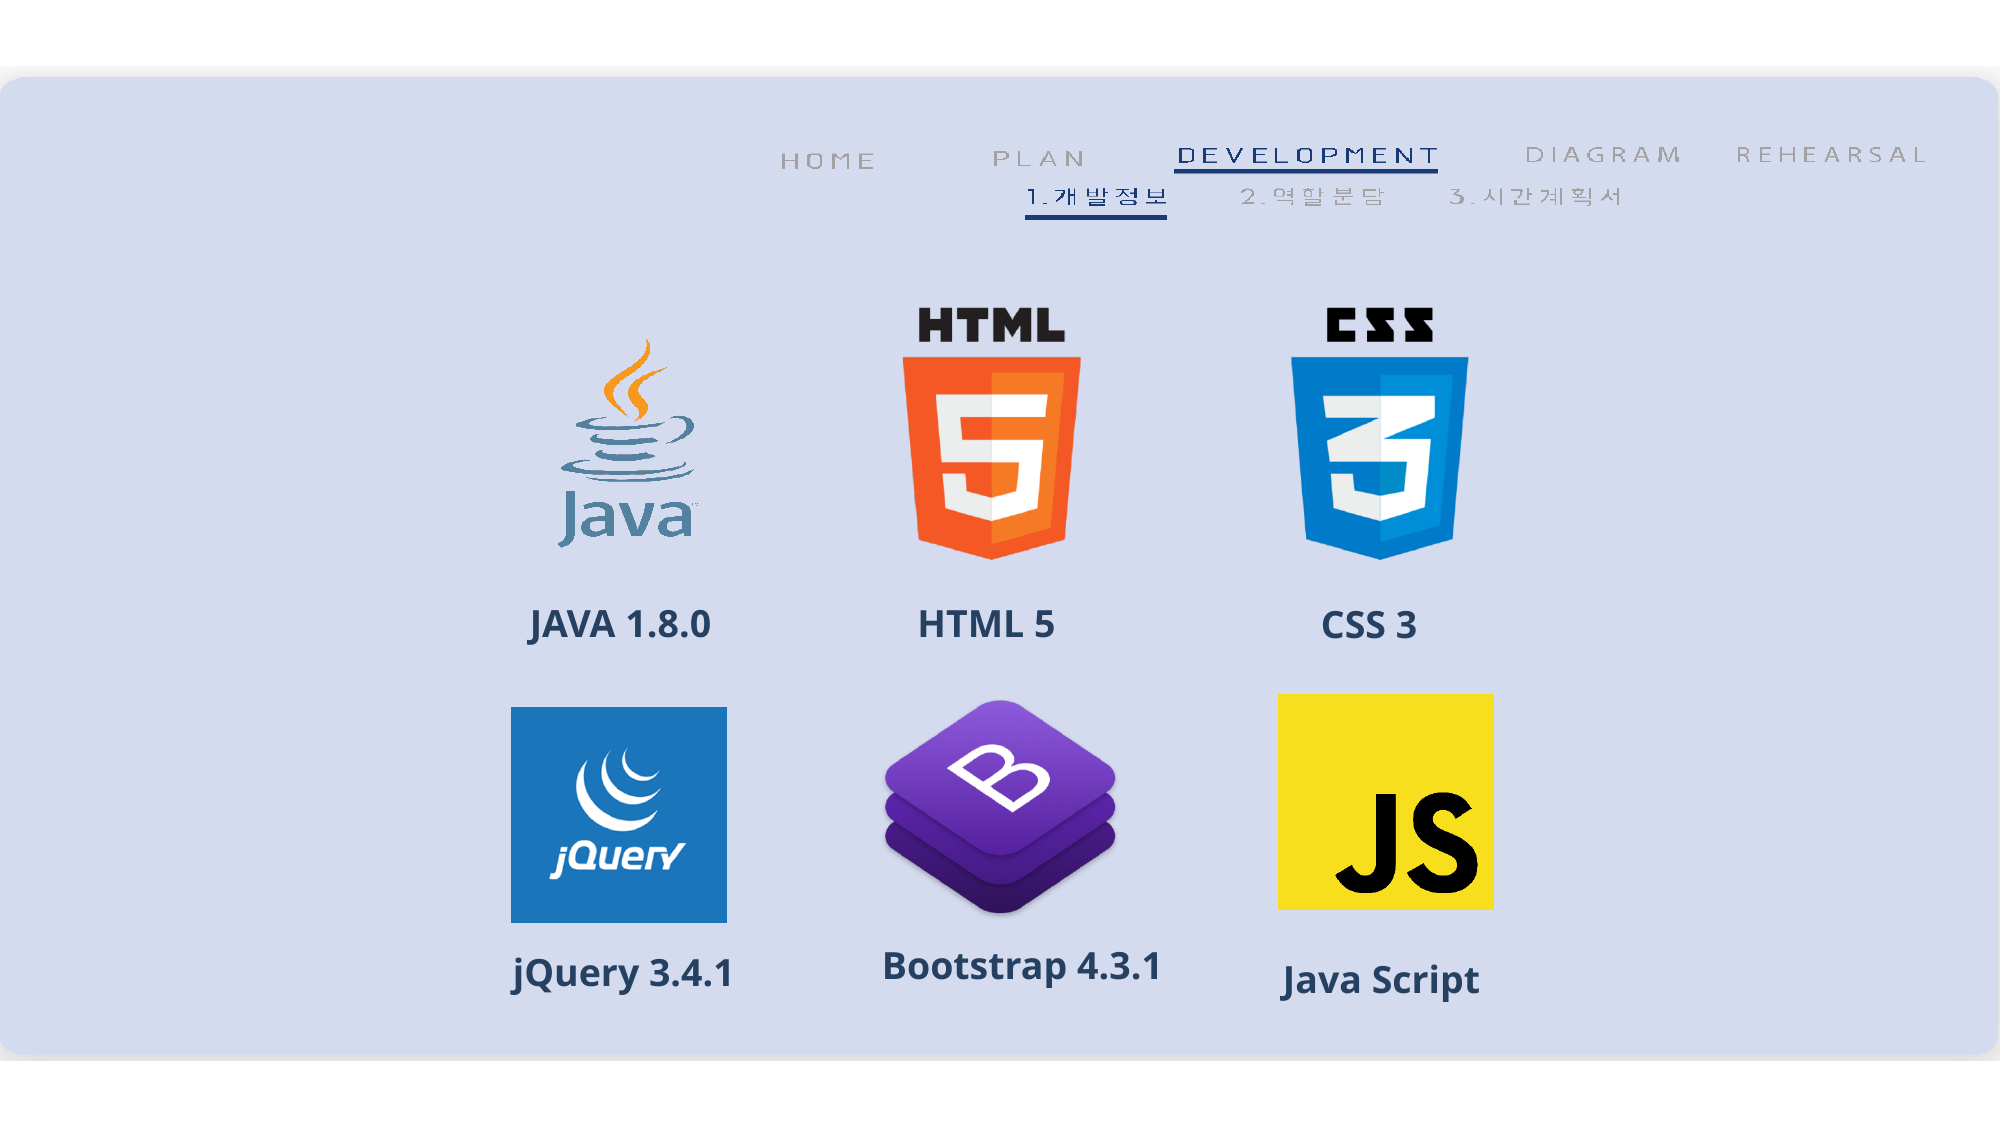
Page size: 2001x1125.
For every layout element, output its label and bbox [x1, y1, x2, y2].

picture [0, 66, 2000, 1061]
